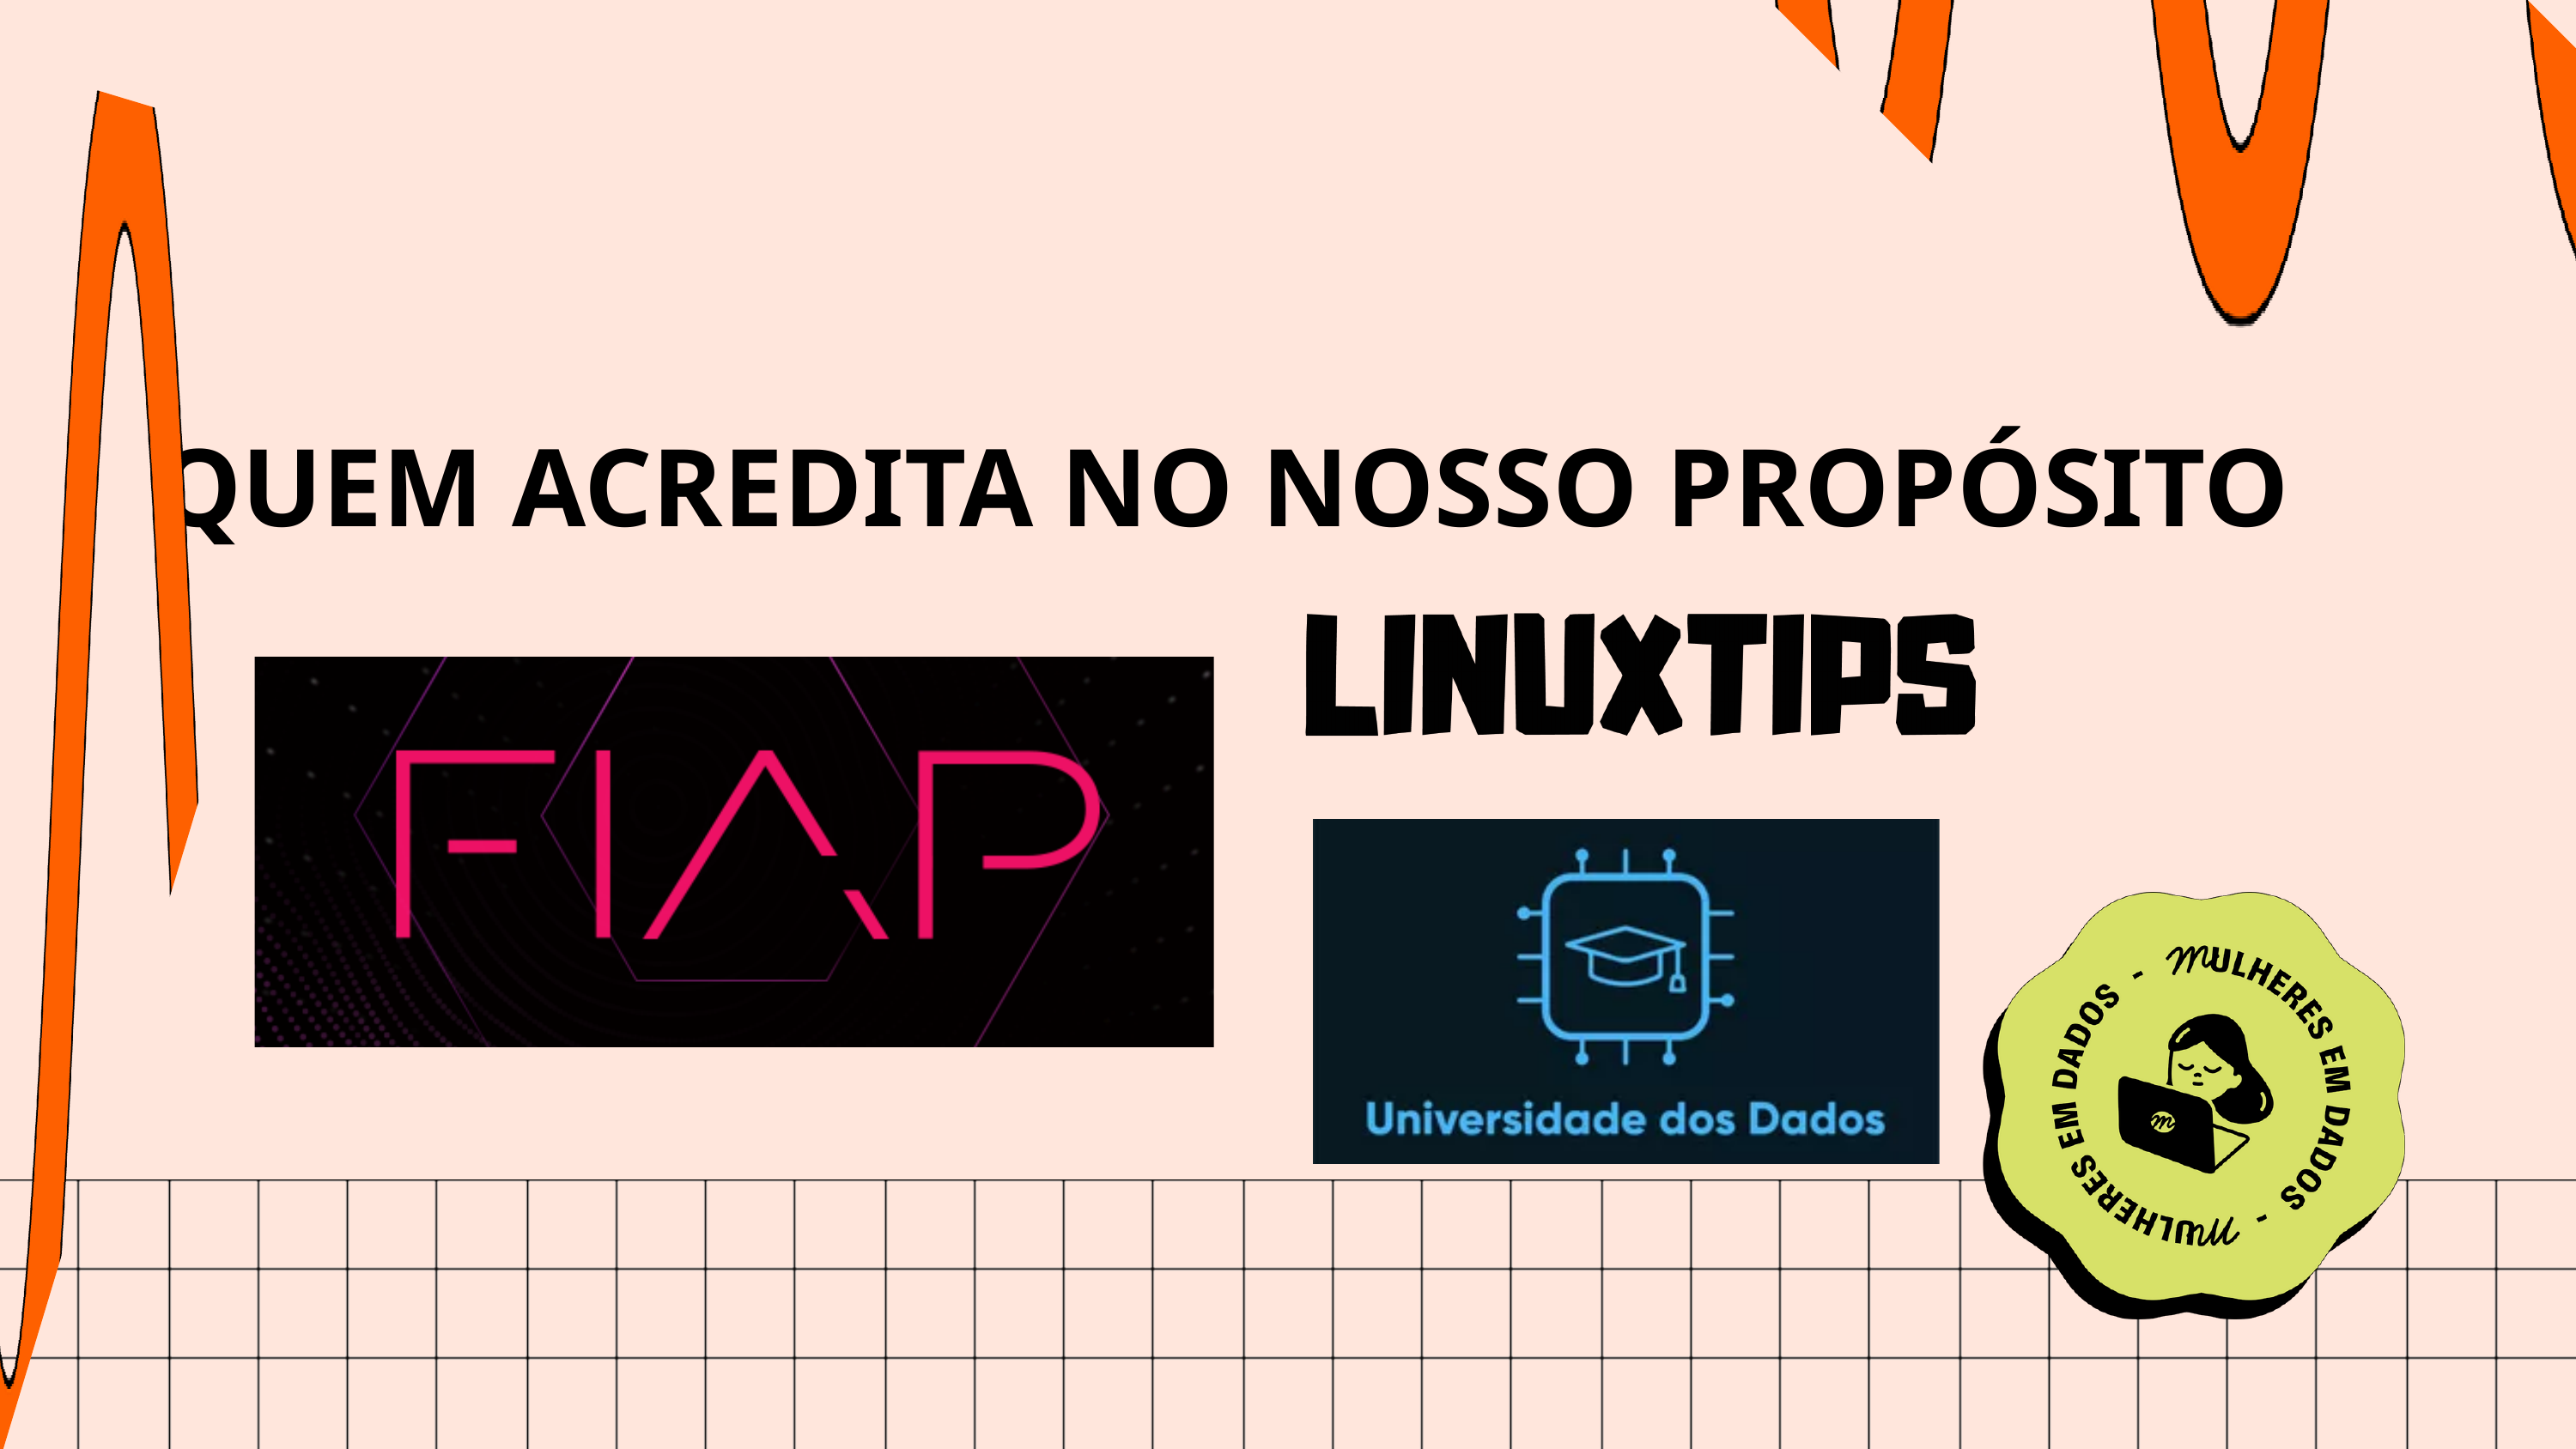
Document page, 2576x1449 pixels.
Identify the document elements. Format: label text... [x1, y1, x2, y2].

text_box [1983, 892, 2405, 1319]
text_box [4, 1179, 2576, 1449]
text_box QUEM ACREDITA NO NOSSO PROPÓSITO [276, 393, 2290, 549]
text_box [1768, 0, 2576, 707]
picture [1312, 819, 1940, 1165]
text_box [0, 61, 387, 1449]
picture [254, 657, 1214, 1047]
picture [1236, 549, 2044, 794]
